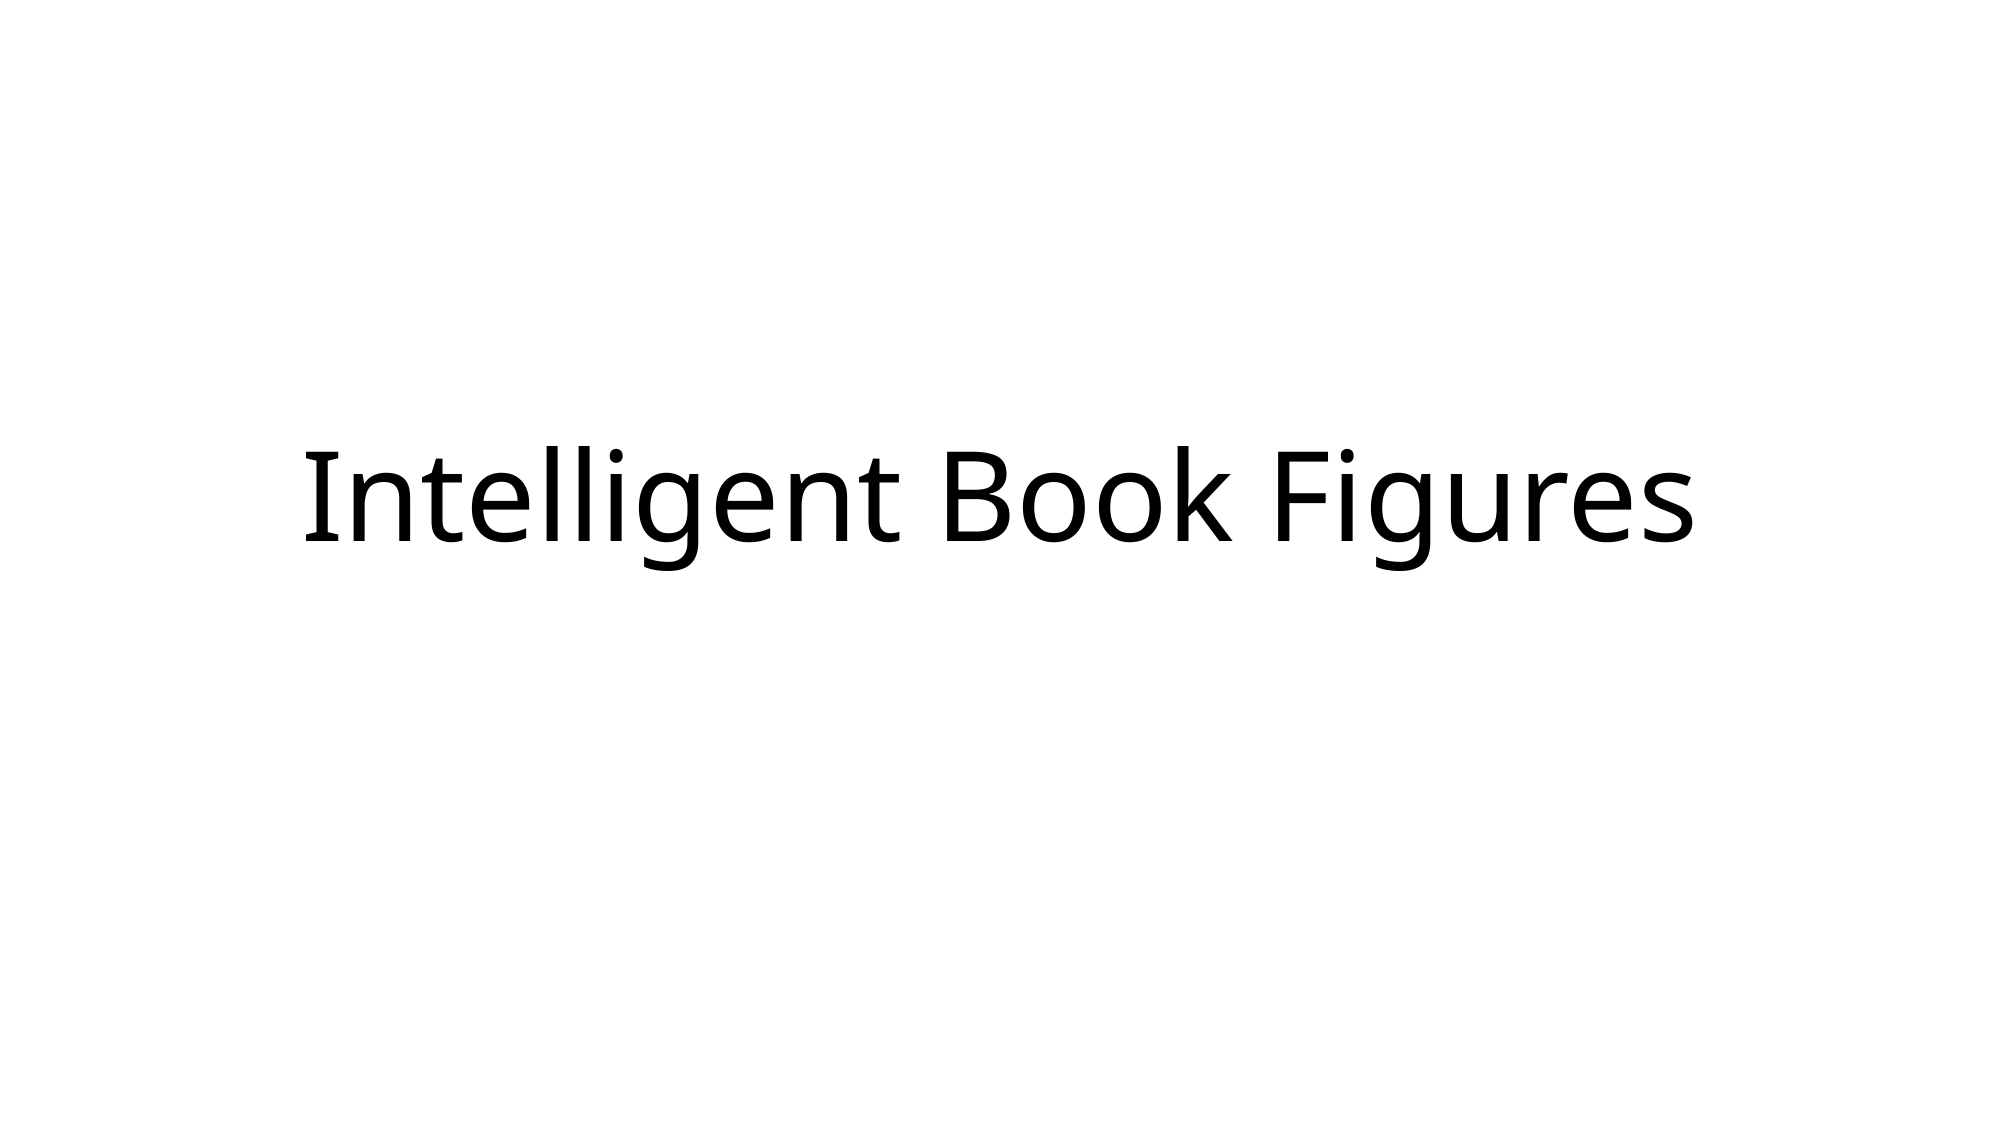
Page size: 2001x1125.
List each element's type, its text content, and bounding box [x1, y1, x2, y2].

title Intelligent Book Figures [249, 184, 1750, 576]
